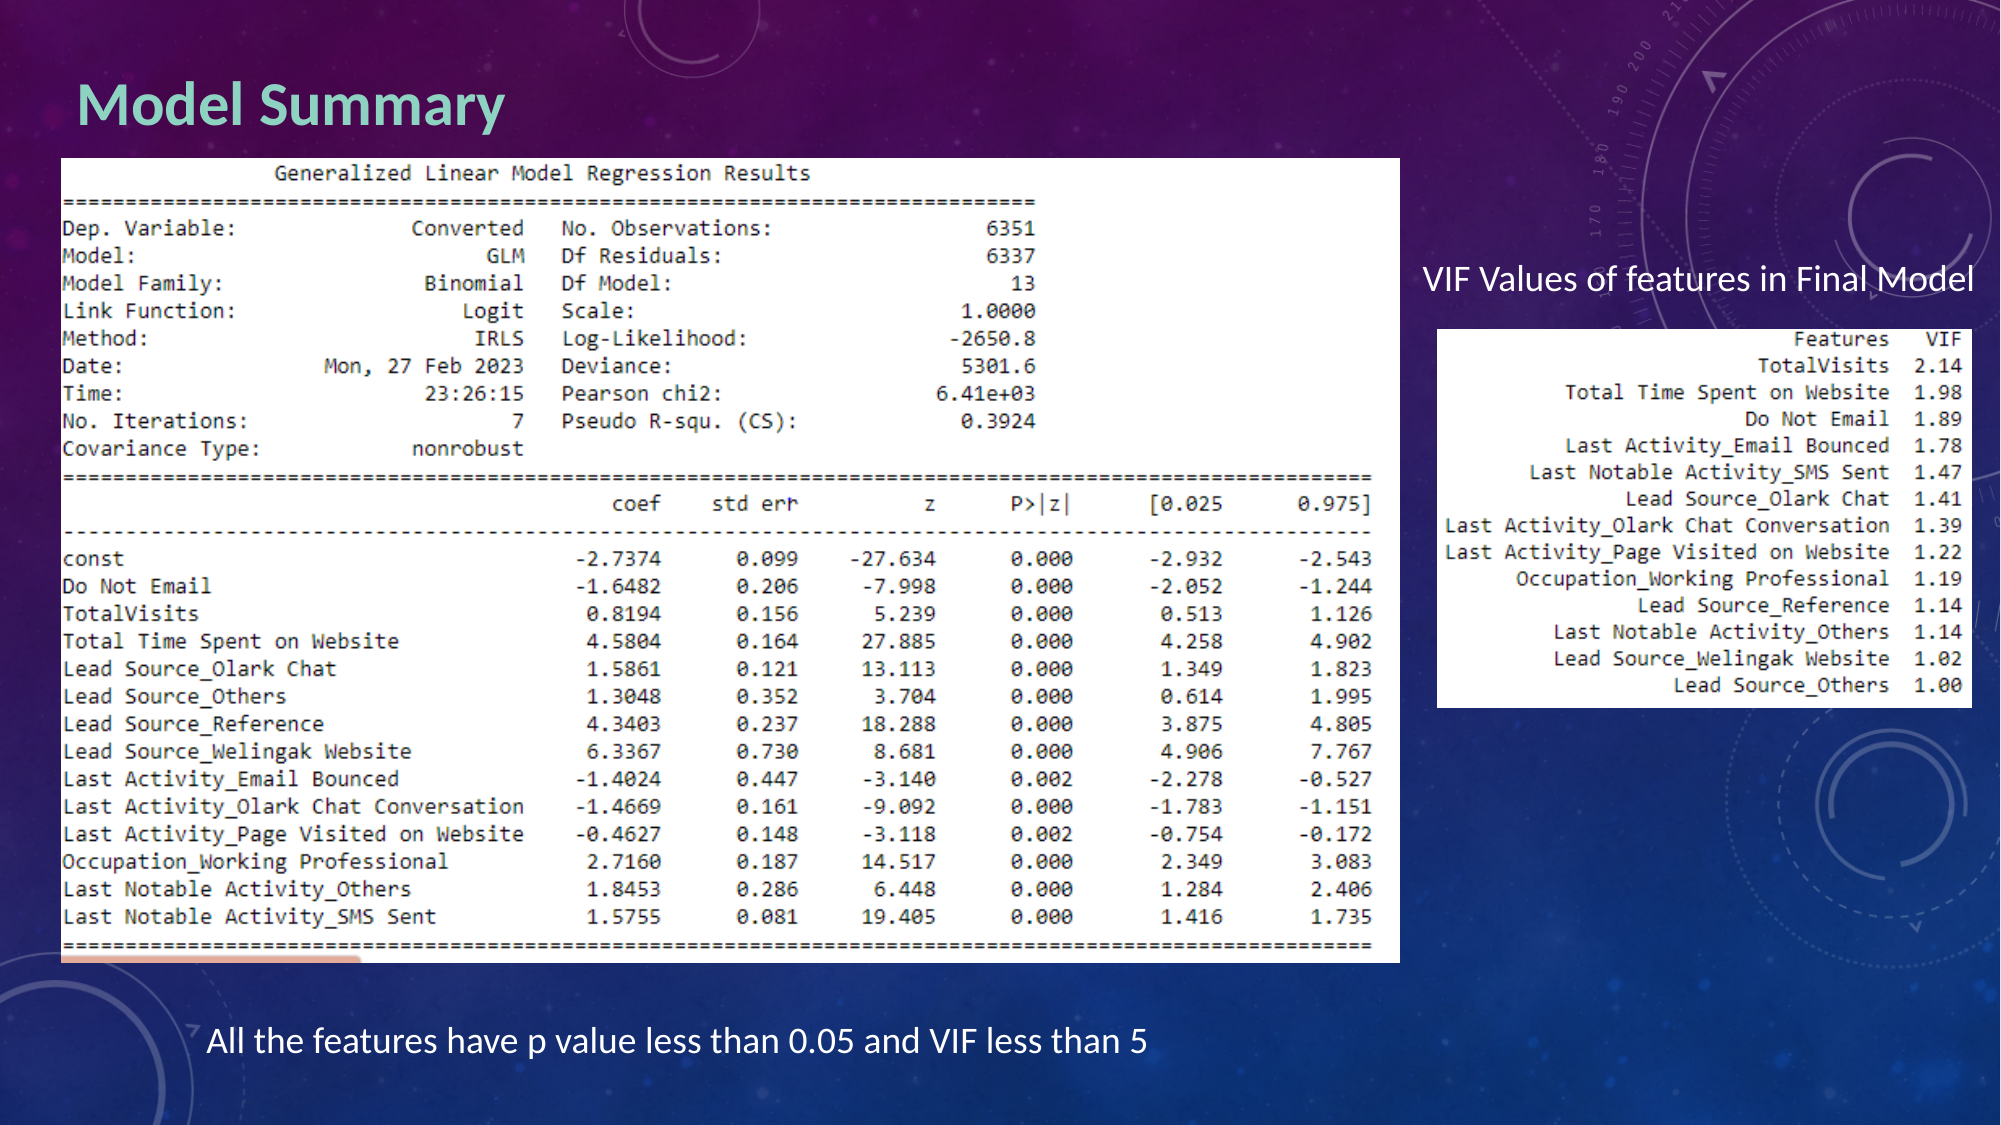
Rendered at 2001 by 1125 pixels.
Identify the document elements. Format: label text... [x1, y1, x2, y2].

text_box VIF Values of features in Final Model [1406, 246, 2000, 307]
picture [0, 0, 2001, 1125]
text_box All the features have p value less than 0.05 and VIF less than 5 [191, 1008, 1509, 1069]
text_box Model Summary [61, 55, 1062, 146]
